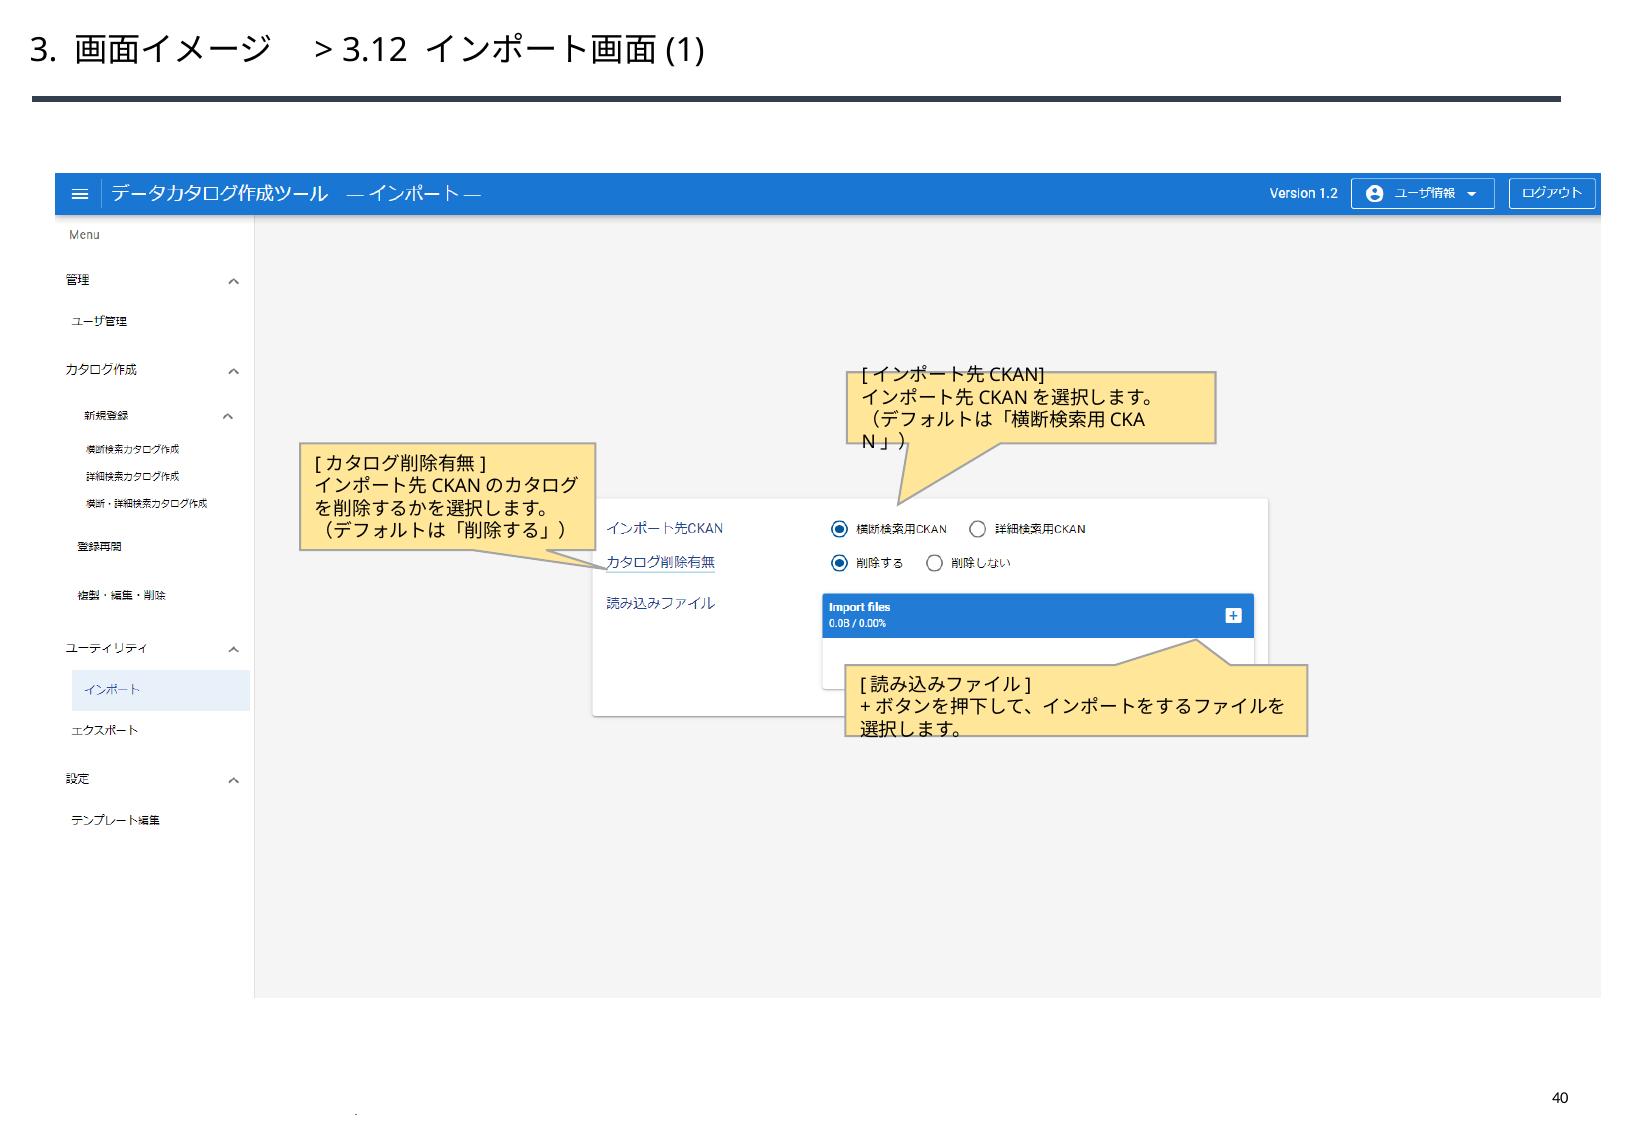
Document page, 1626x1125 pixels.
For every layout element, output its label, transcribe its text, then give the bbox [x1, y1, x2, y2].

text_box 3. 画面イメージ > 3.12 インポート画面(1) [29, 22, 875, 80]
picture [55, 173, 1601, 998]
